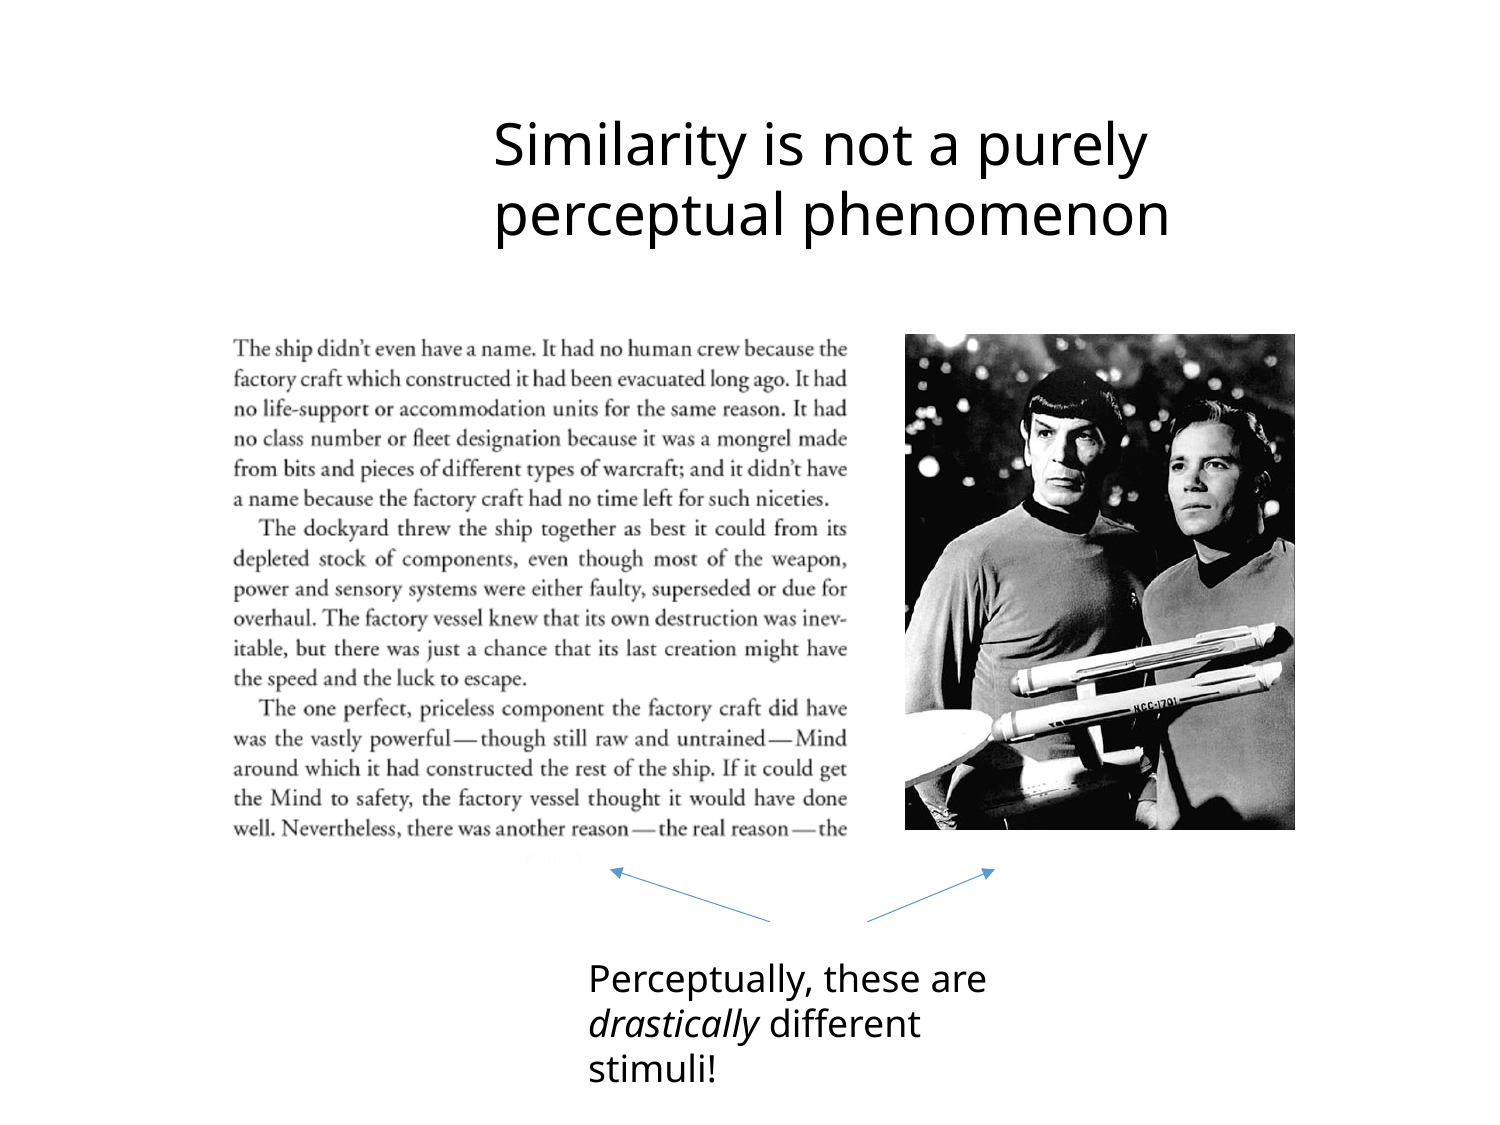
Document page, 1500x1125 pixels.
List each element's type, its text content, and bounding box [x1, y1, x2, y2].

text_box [609, 869, 770, 922]
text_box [867, 869, 995, 922]
text_box Similarity is not a purely perceptual phenomenon [479, 99, 1330, 255]
text_box Perceptually, these are drastically different stimuli! [573, 947, 1044, 1098]
picture [201, 295, 1295, 870]
